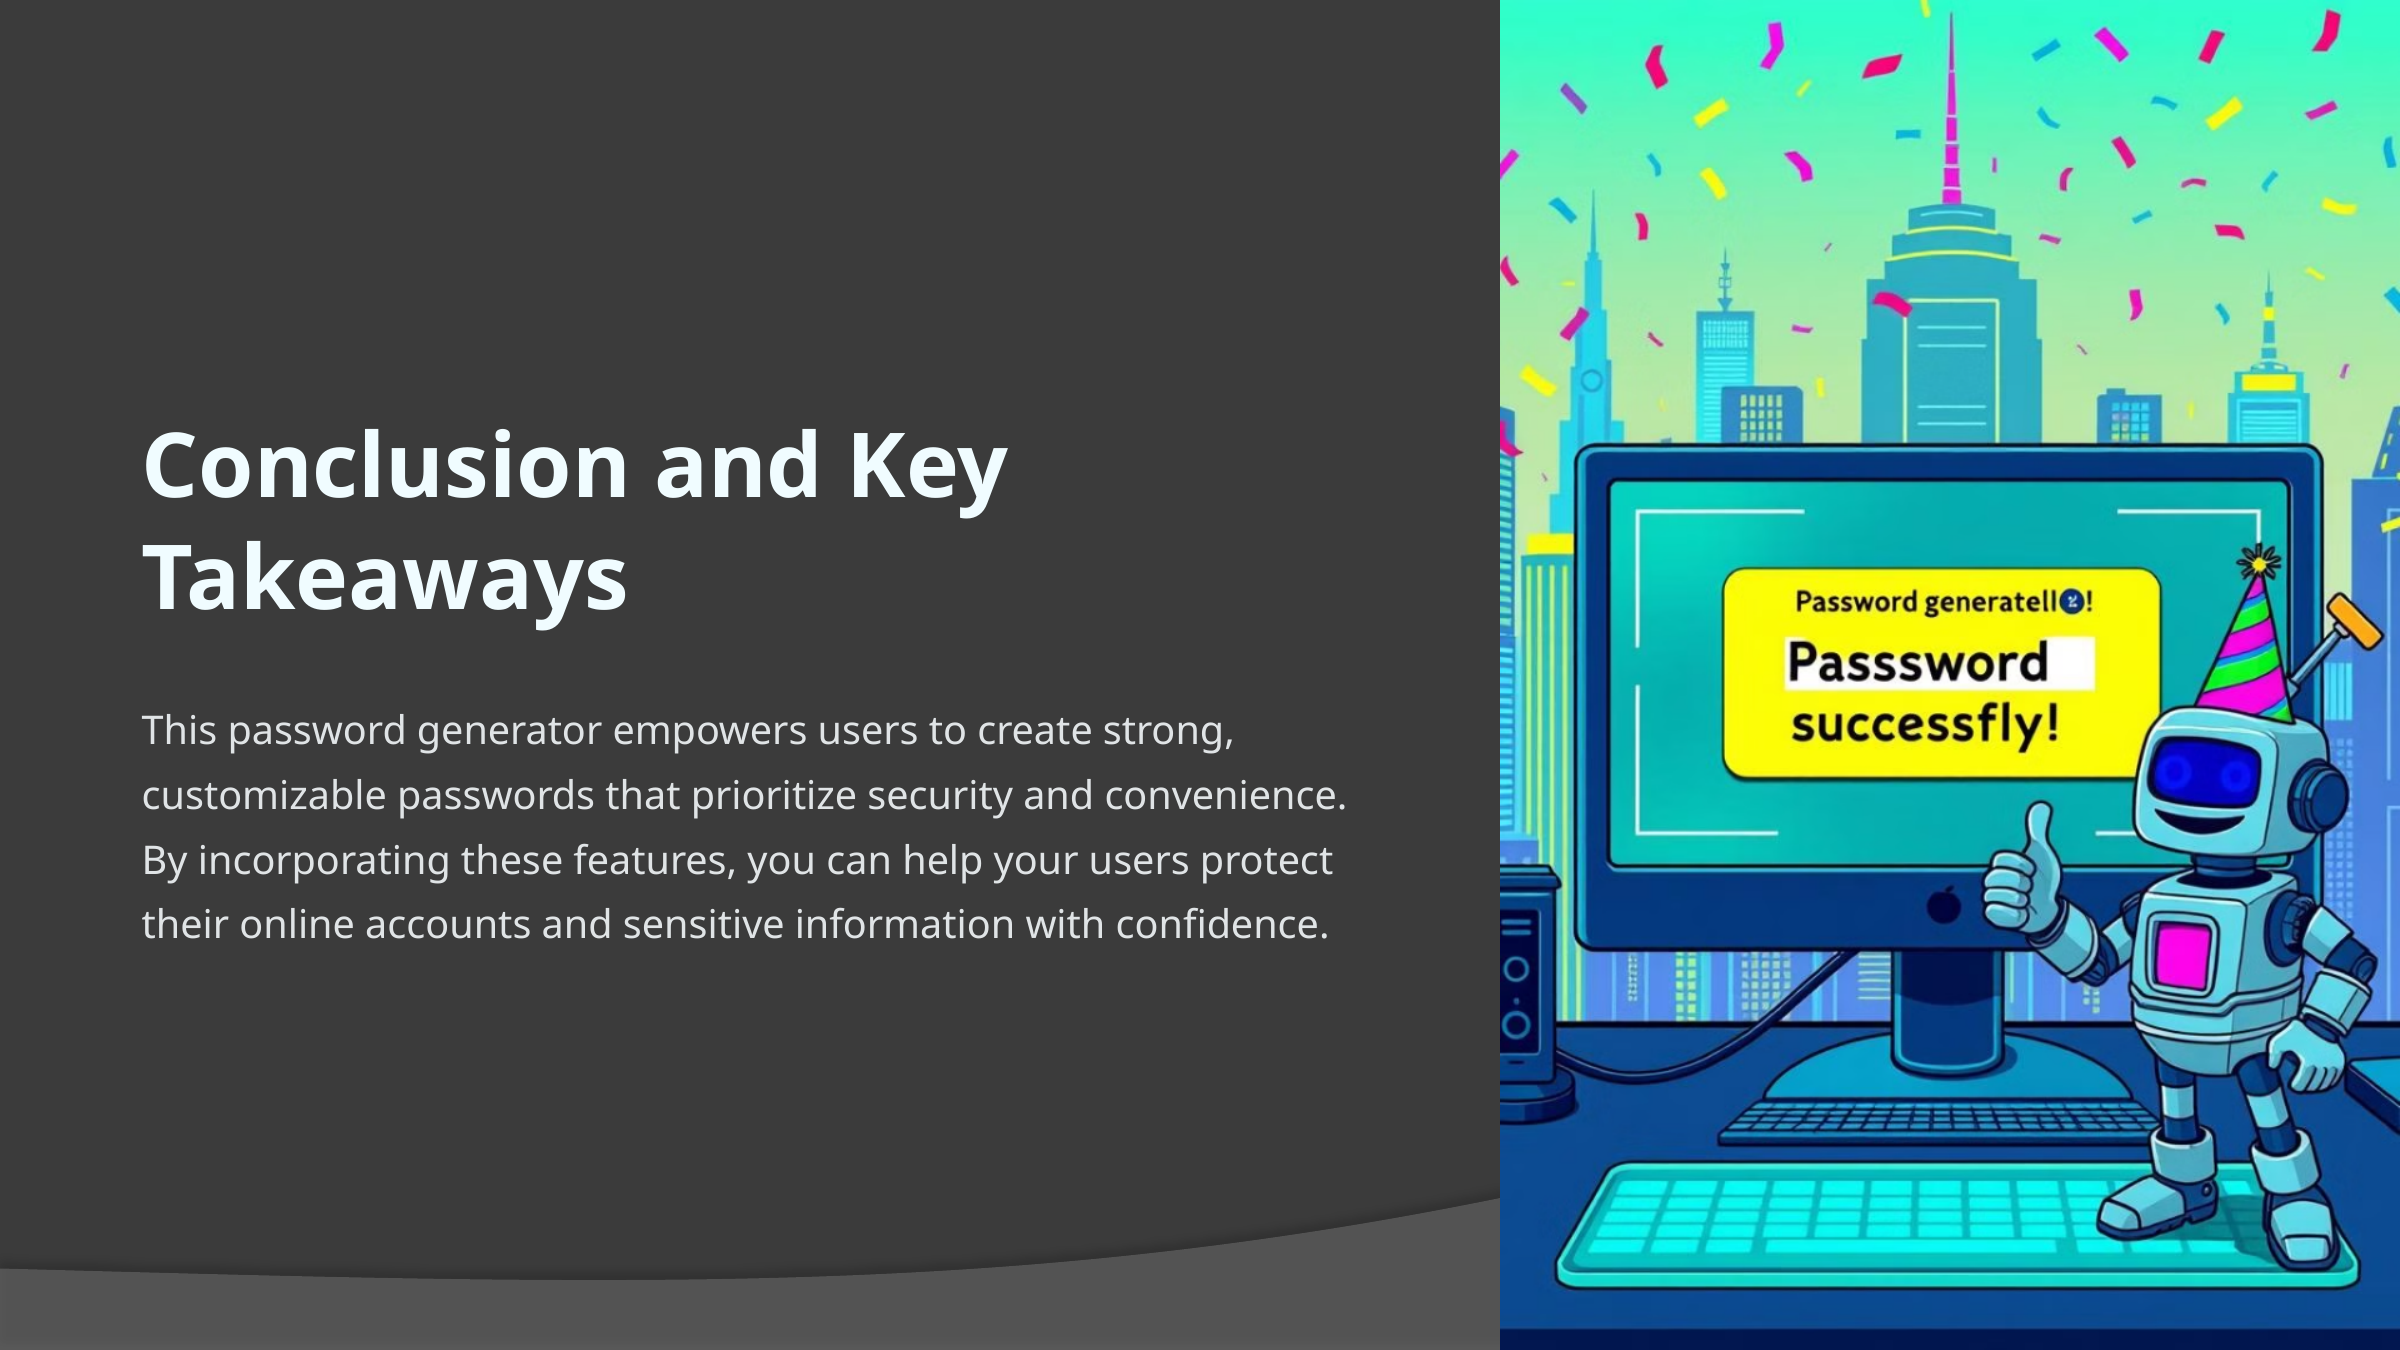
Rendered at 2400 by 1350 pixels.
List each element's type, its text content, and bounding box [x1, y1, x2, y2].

text_box This password generator empowers users to create strong, customizable passwords that prioritize security and convenience. By incorporating these features, you can help your users protect their online accounts and sensitive information with confidence. [141, 688, 1359, 948]
text_box Conclusion and Key Takeaways [141, 402, 1359, 628]
picture [1499, 0, 2400, 1350]
